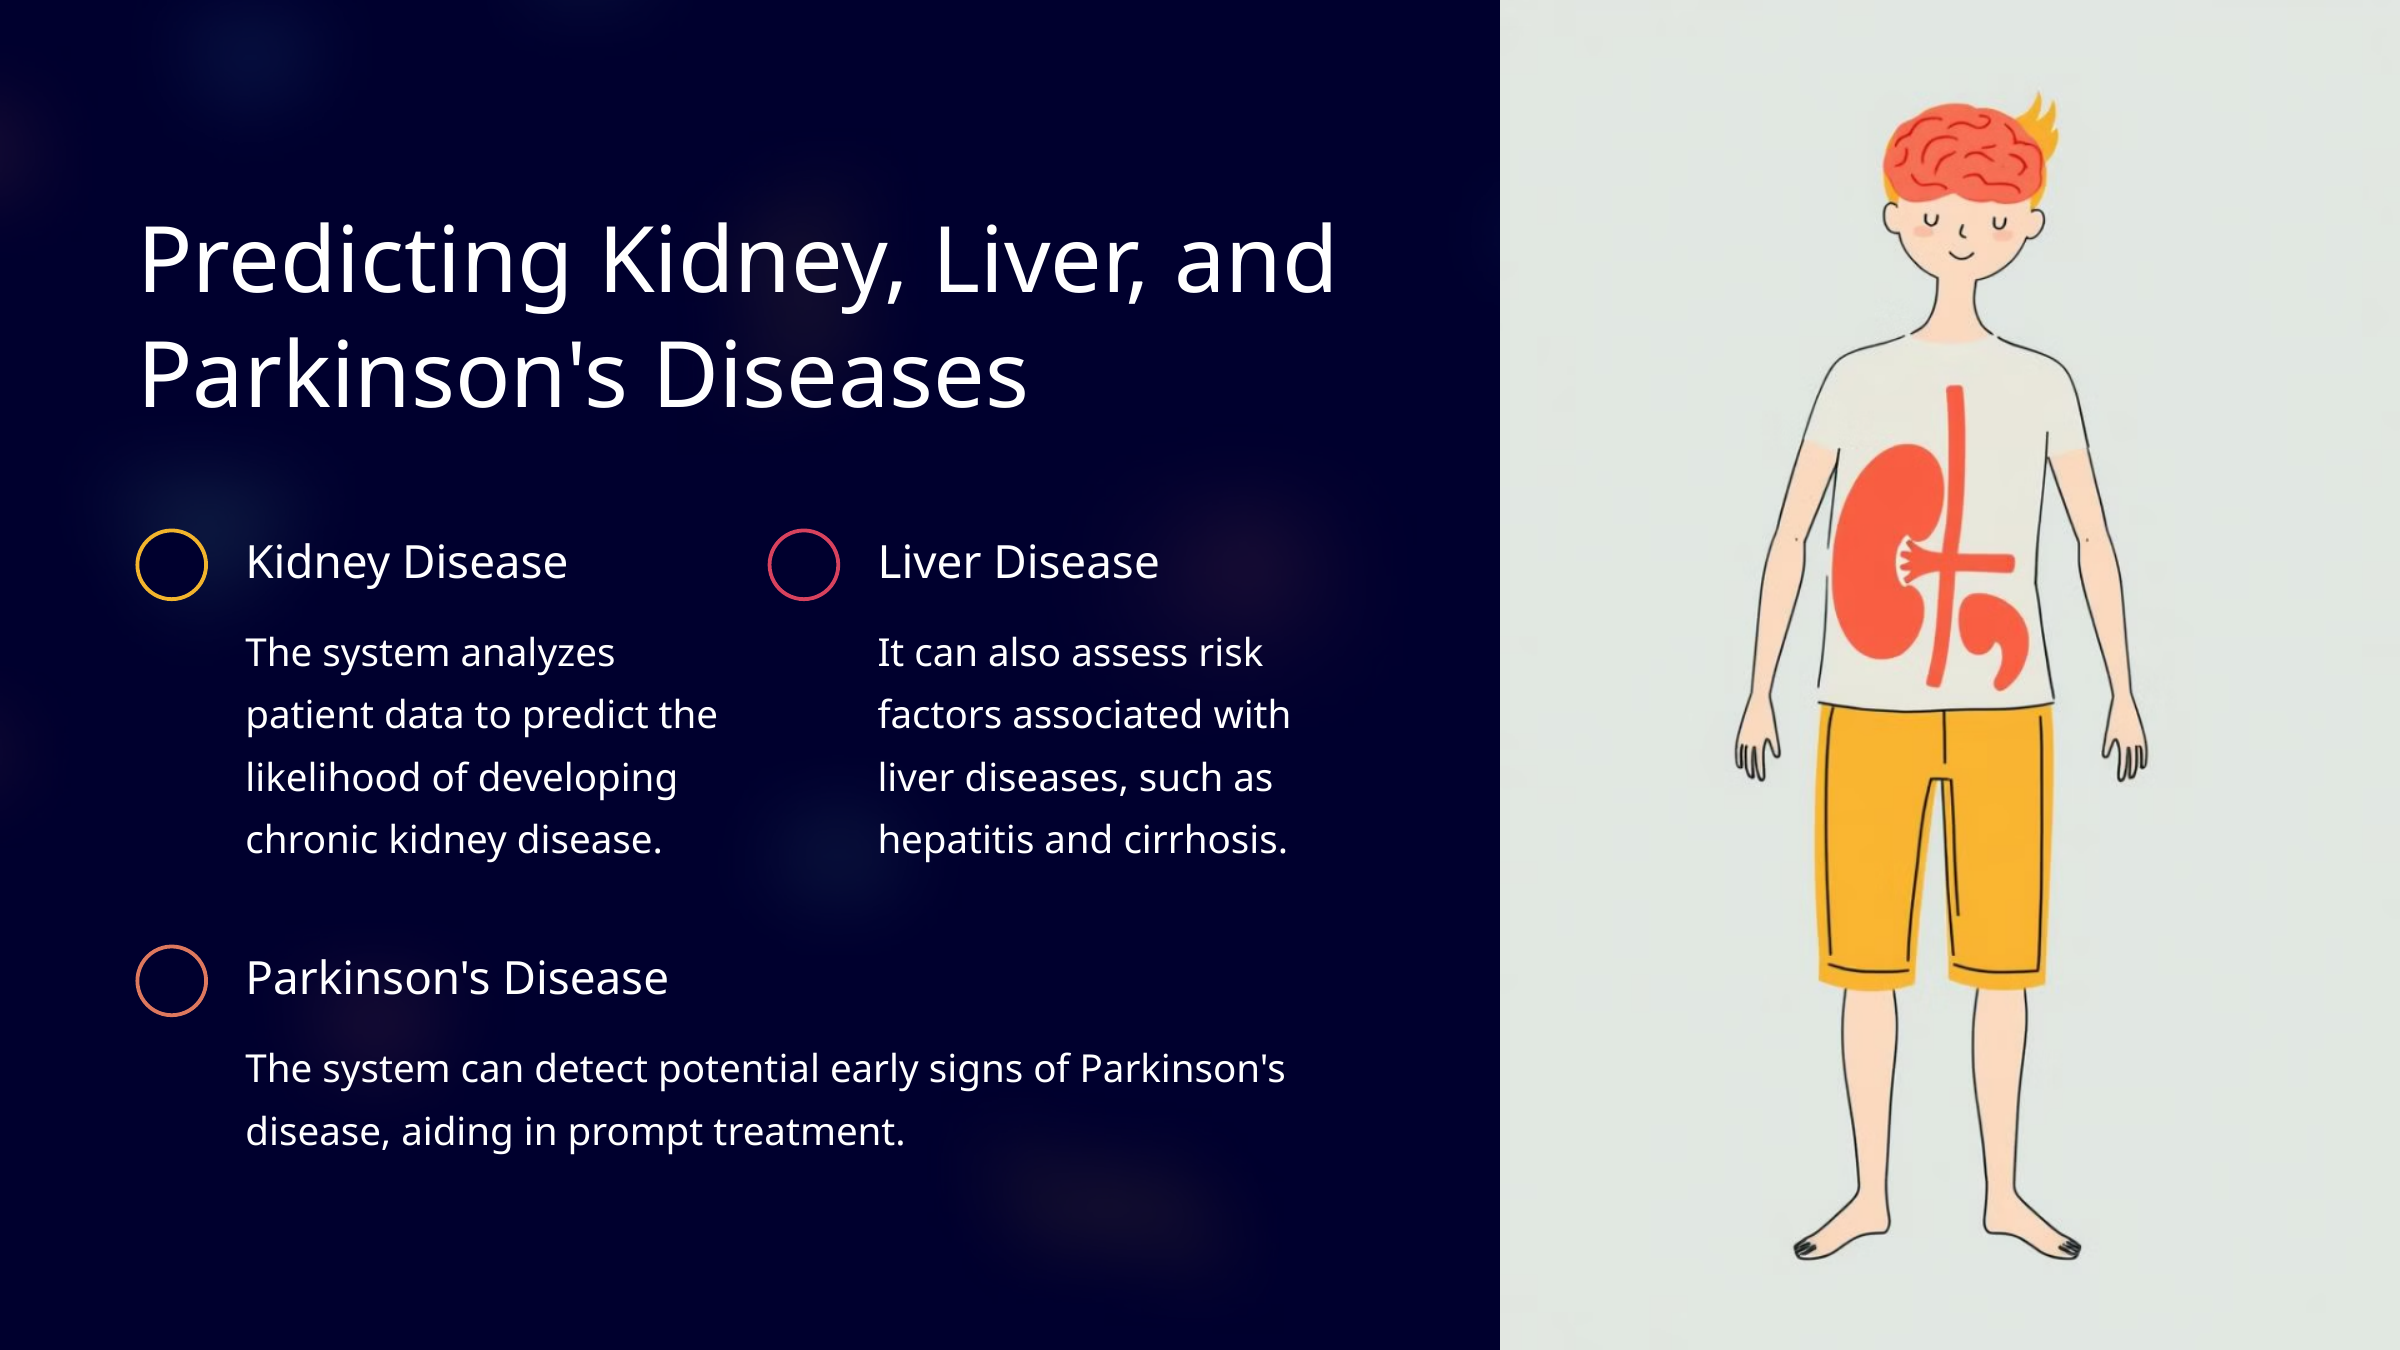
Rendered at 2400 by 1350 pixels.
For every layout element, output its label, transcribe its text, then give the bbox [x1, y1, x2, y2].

text_box [137, 530, 207, 600]
picture [1499, 0, 2400, 1350]
text_box The system can detect potential early signs of Parkinson's disease, aiding in prompt treatment. [245, 1027, 1363, 1154]
text_box Kidney Disease [245, 530, 708, 589]
text_box It can also assess risk factors associated with liver diseases, such as hepatitis and cirrhosis. [877, 611, 1363, 864]
text_box Predicting Kidney, Liver, and Parkinson's Diseases [137, 196, 1363, 428]
text_box [137, 946, 207, 1016]
text_box Liver Disease [877, 530, 1340, 589]
text_box Parkinson's Disease [245, 946, 708, 1005]
text_box [769, 530, 839, 600]
text_box The system analyzes patient data to predict the likelihood of developing chronic kidney disease. [245, 611, 731, 864]
